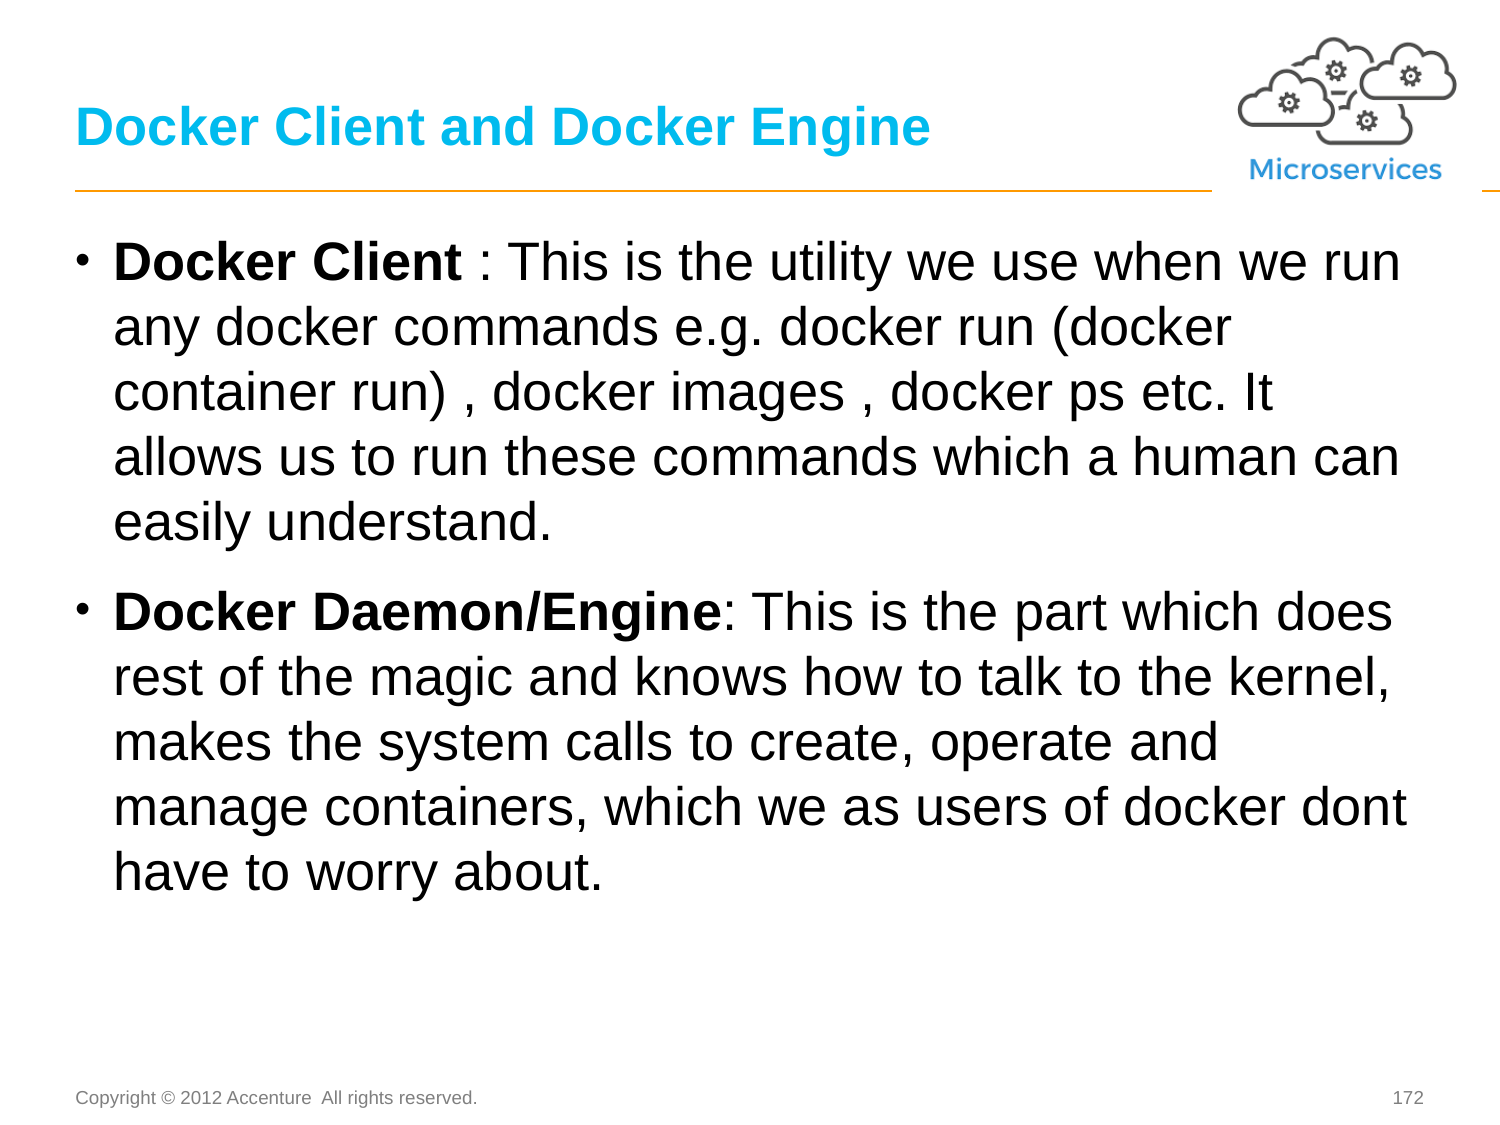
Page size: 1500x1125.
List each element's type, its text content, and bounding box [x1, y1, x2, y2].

picture [1212, 1, 1482, 203]
title Docker Client and Docker Engine [75, 27, 1422, 157]
list Docker Client : This is the utility we use when we run any docker commands e.g. docker run (docker container run) , docker images , docker ps etc. It allows us to run these commands which a human can easily understand. Docker Daemon/Engine: This is the part which does rest of the magic and knows how to talk to the kernel, makes the system calls to create, operate and manage containers, which we as users of docker dont have to worry about. [75, 226, 1425, 1018]
